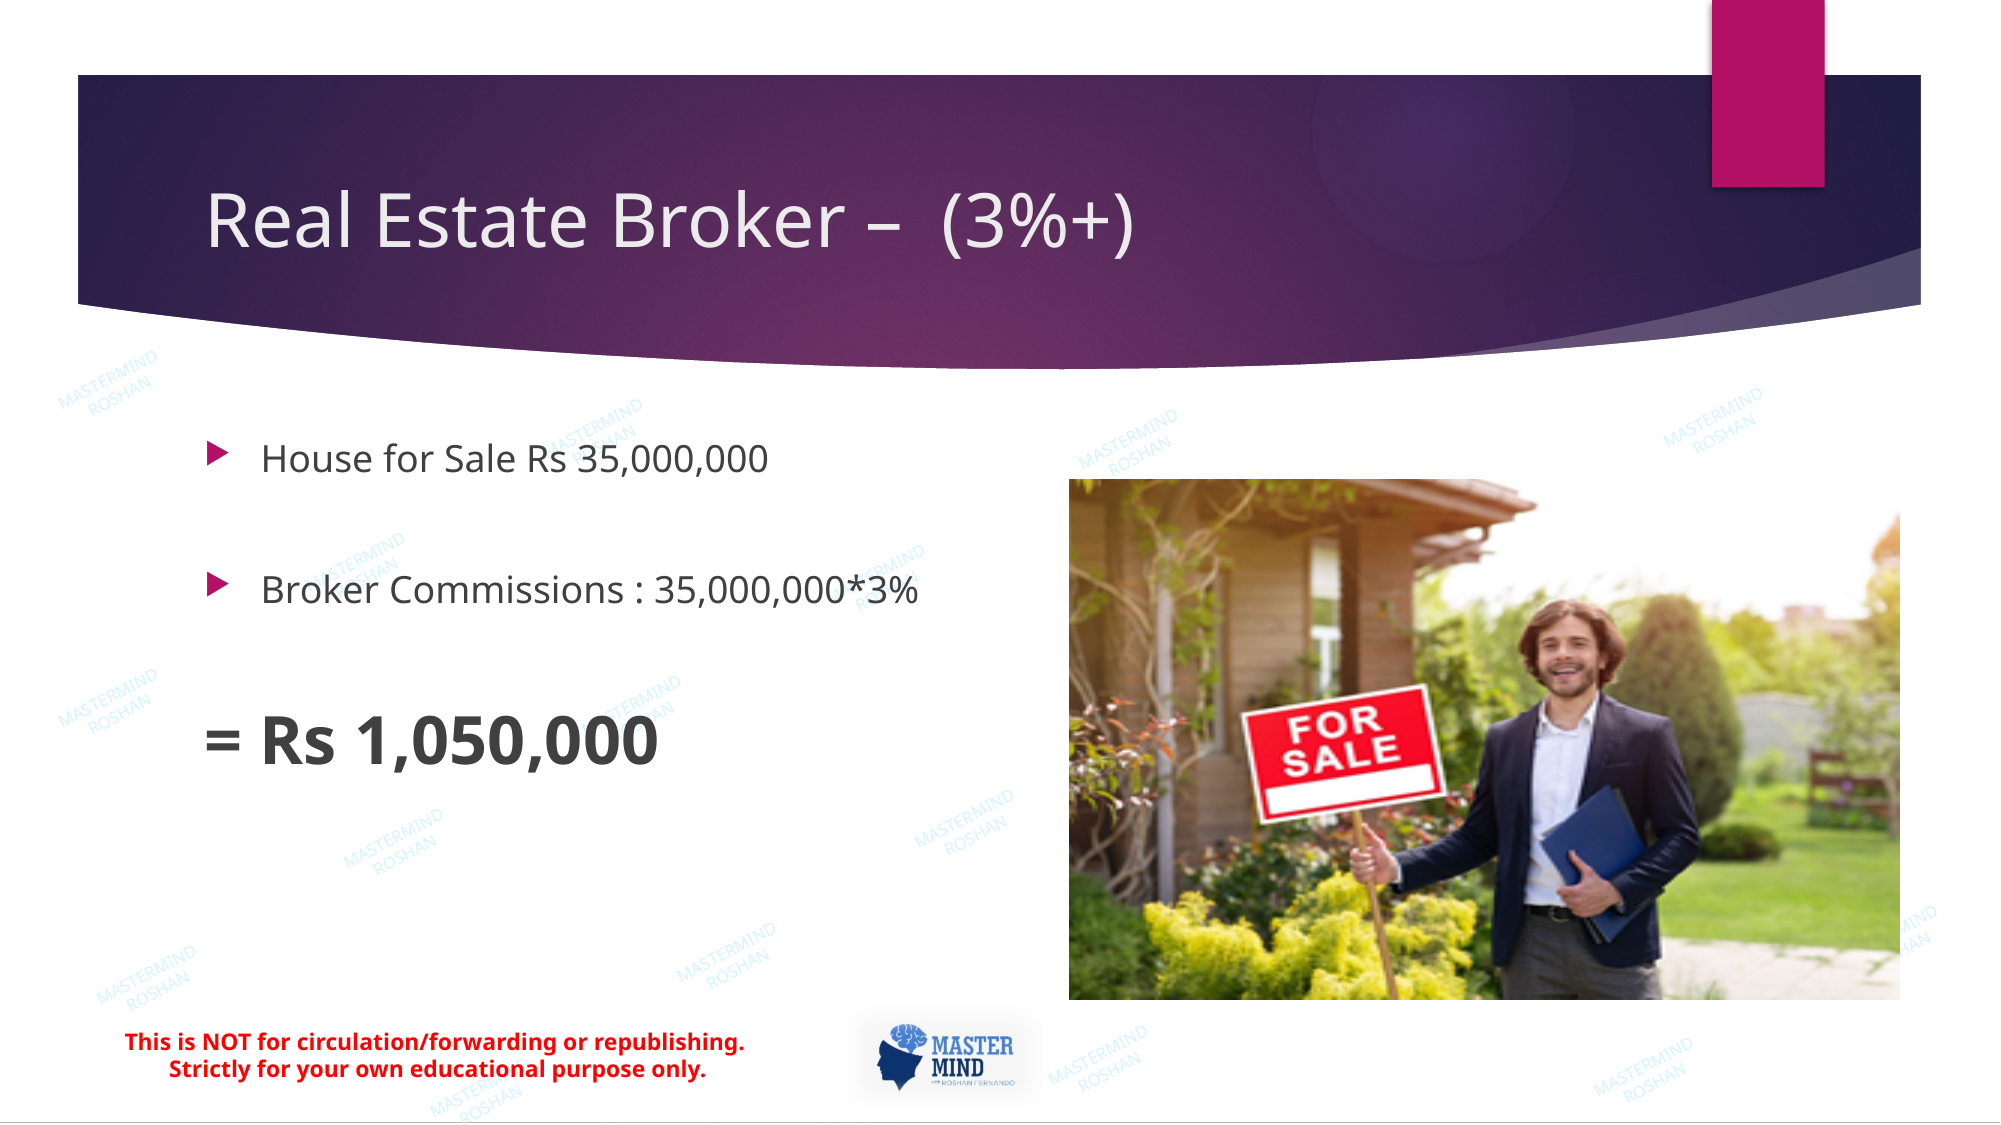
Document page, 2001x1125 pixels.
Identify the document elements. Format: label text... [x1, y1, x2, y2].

title Real Estate Broker – (3%+) [189, 159, 1627, 276]
list House for Sale Rs 35,000,000 Broker Commissions : 35,000,000*3% = Rs 1,050,000 [189, 427, 1638, 988]
picture [1068, 479, 1901, 1001]
picture [871, 1030, 1018, 1084]
